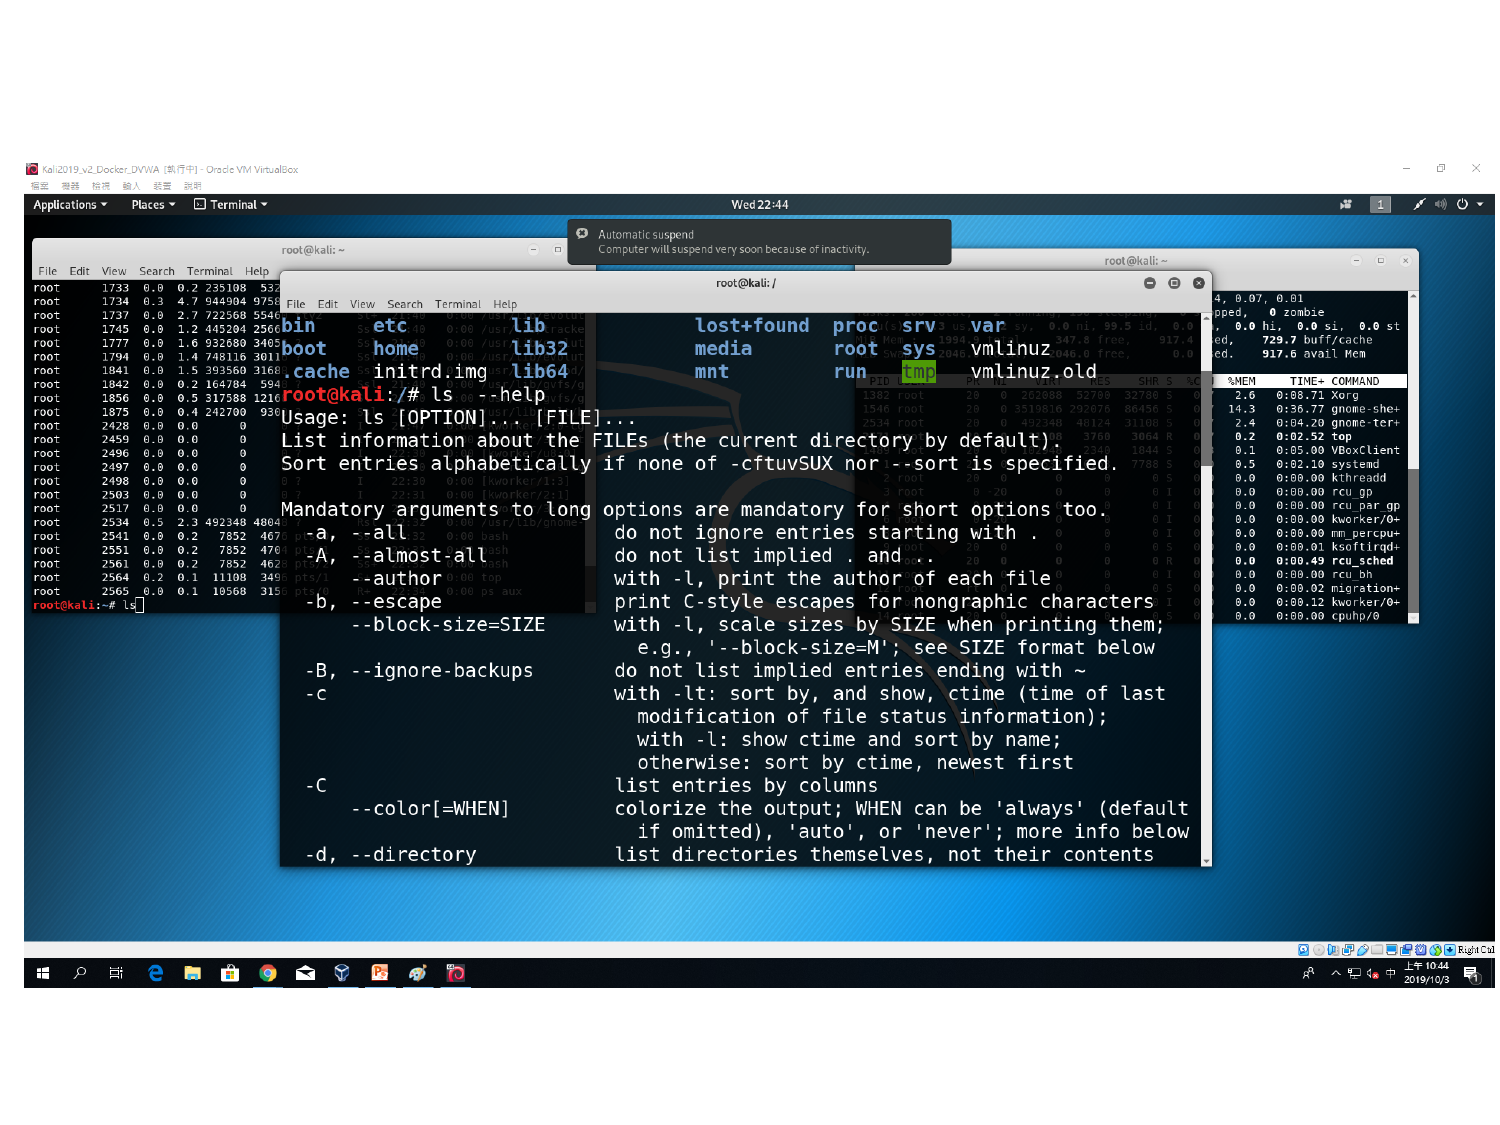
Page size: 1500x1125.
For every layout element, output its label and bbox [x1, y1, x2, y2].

picture [24, 160, 1496, 989]
